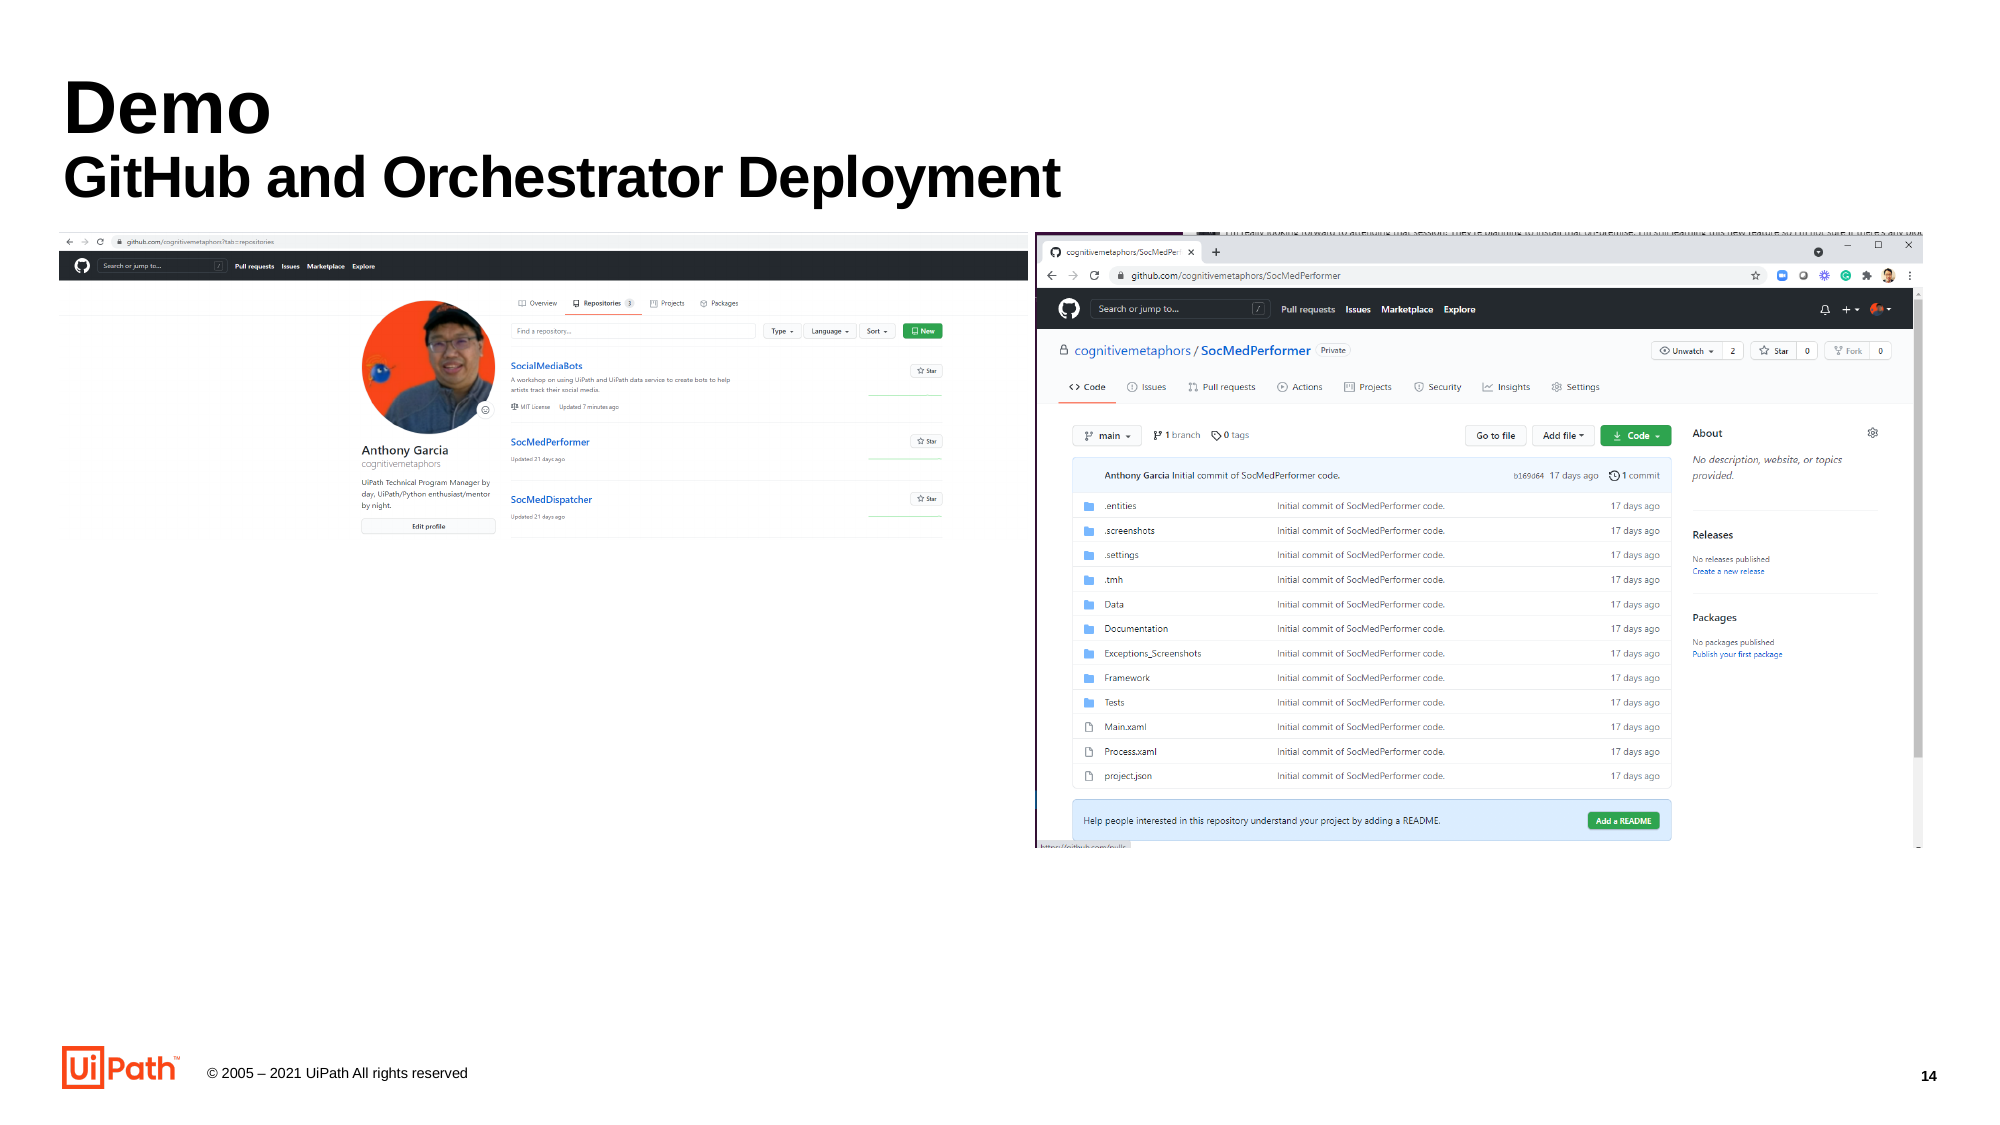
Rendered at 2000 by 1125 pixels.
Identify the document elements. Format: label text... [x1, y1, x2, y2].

slide_number 14 [1804, 1066, 1937, 1086]
title GitHub and Orchestrator Deployment [63, 149, 1939, 300]
picture [58, 232, 1028, 540]
picture [62, 1046, 180, 1089]
list Demo [63, 58, 694, 135]
picture [1035, 232, 1923, 848]
